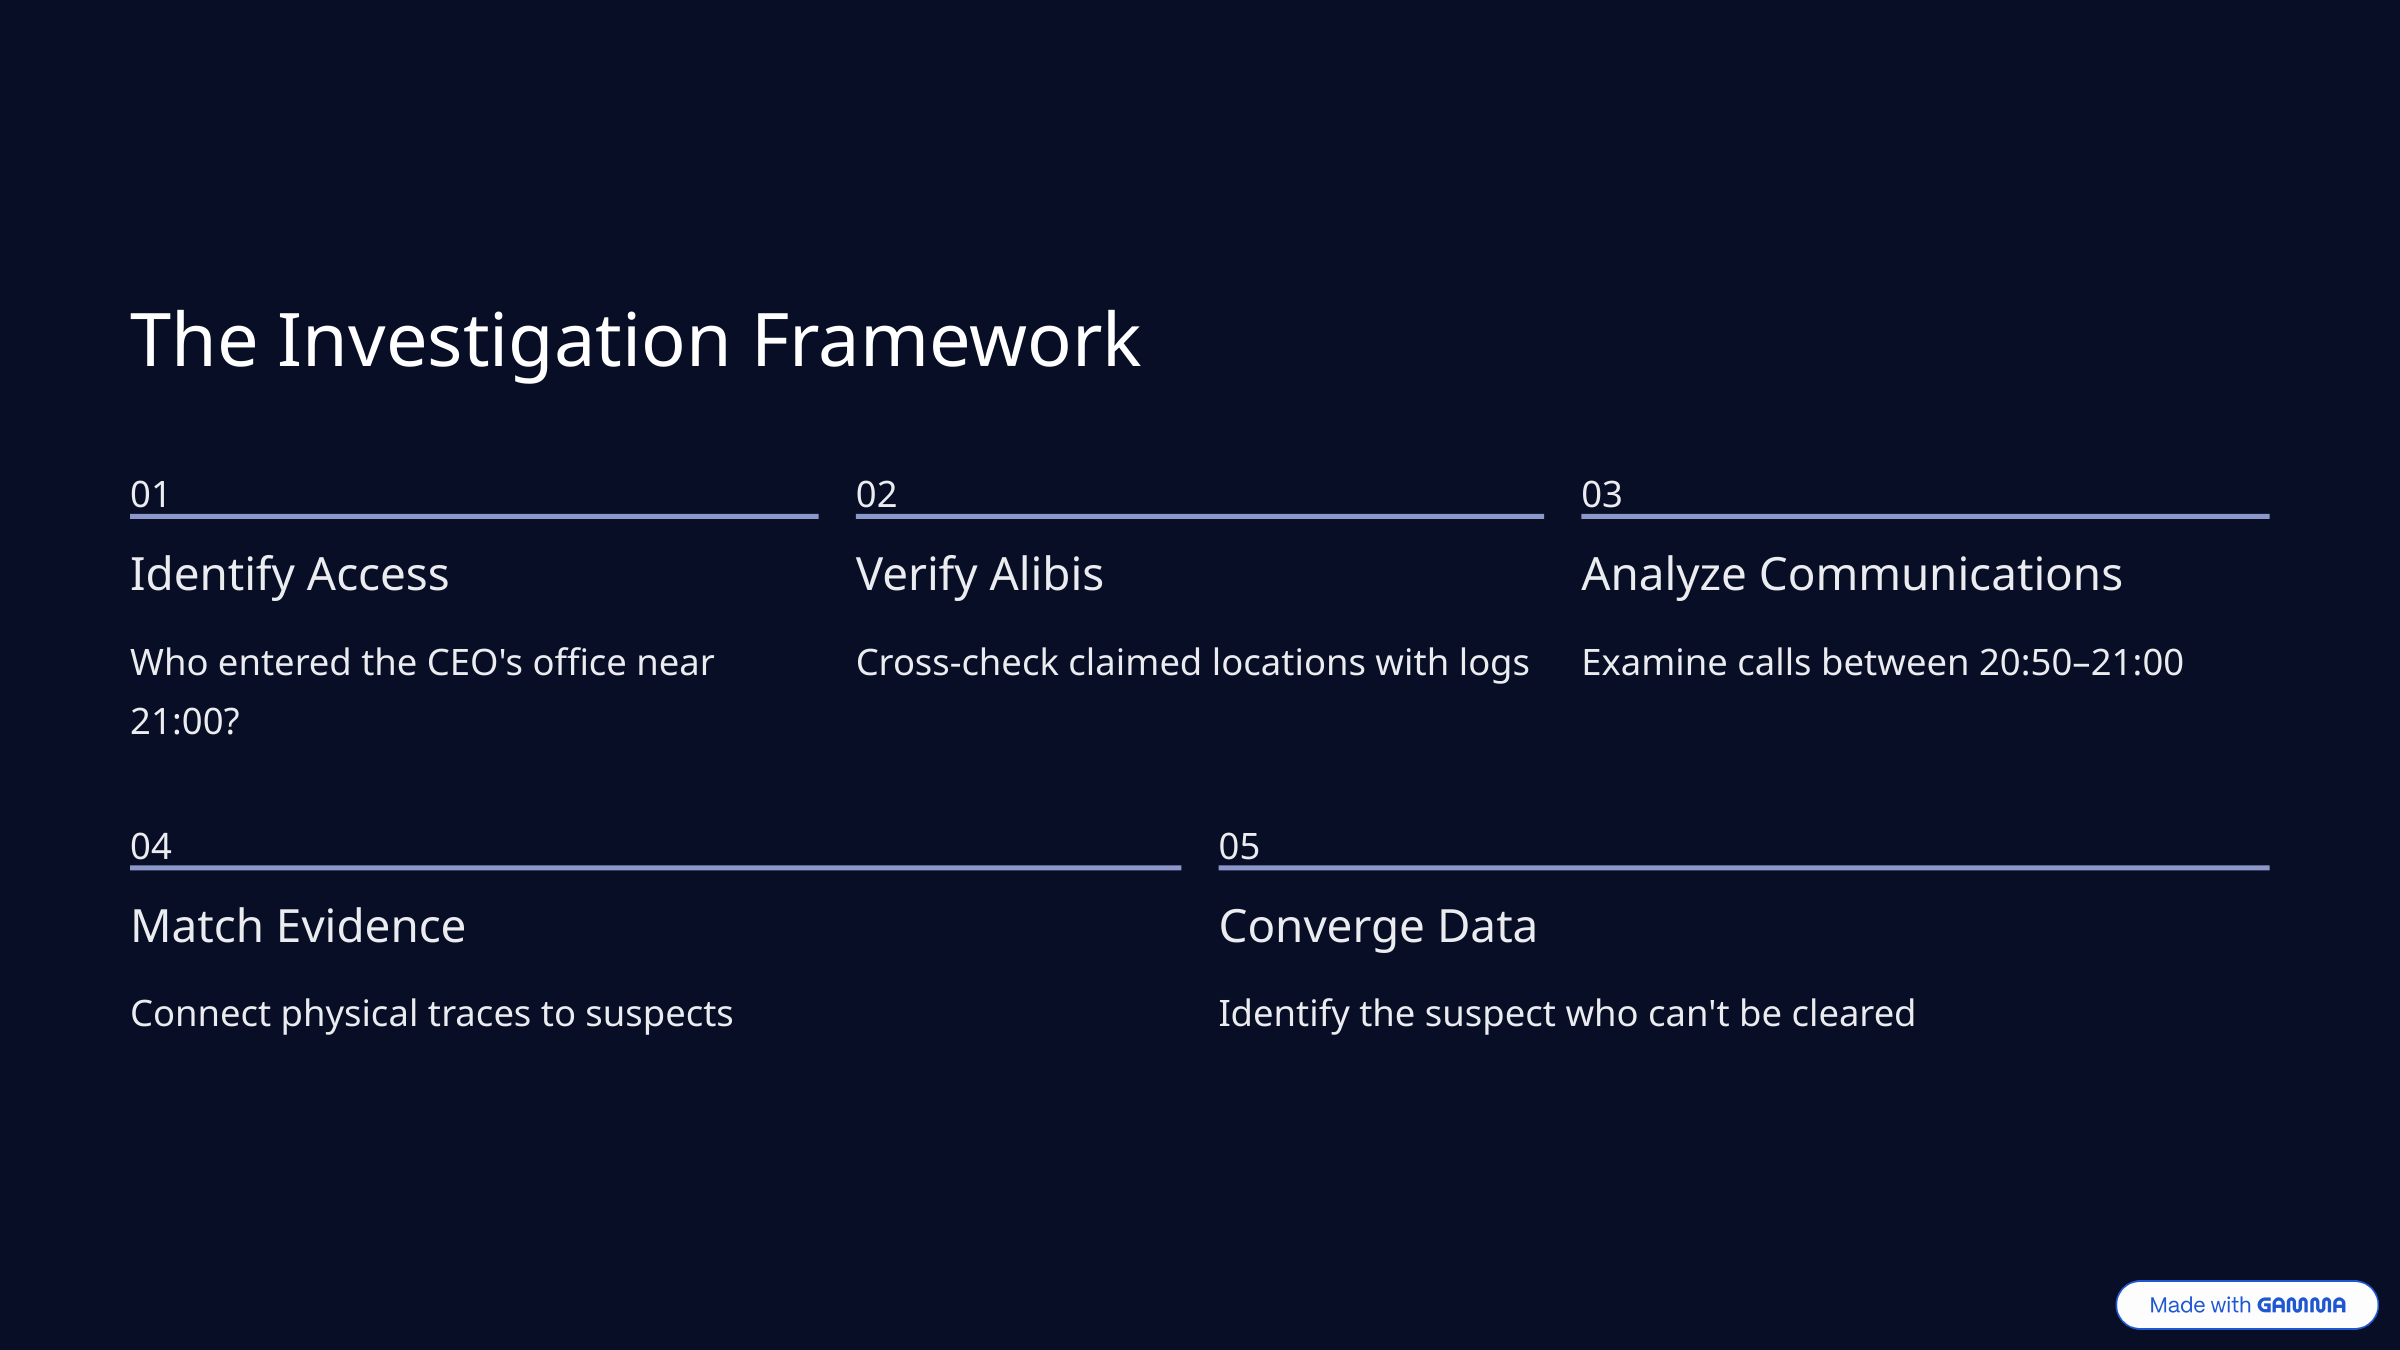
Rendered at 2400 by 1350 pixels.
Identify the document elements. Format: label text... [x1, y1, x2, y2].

text_box Who entered the CEO's office near 21:00? [130, 622, 819, 742]
text_box 05 [1218, 807, 1256, 854]
text_box [130, 865, 1182, 871]
text_box Connect physical traces to suspects [130, 974, 1182, 1034]
text_box The Investigation Framework [130, 288, 1181, 382]
text_box Identify the suspect who can't be cleared [1218, 974, 2270, 1034]
text_box Match Evidence [130, 893, 596, 952]
text_box [1218, 865, 2270, 871]
picture [2106, 1271, 2389, 1339]
text_box Verify Alibis [855, 542, 1321, 601]
text_box 03 [1581, 455, 1619, 503]
text_box Identify Access [130, 542, 596, 601]
text_box Analyze Communications [1581, 542, 2149, 601]
text_box 01 [130, 455, 168, 503]
text_box [130, 513, 819, 519]
text_box 04 [130, 807, 168, 854]
text_box [855, 513, 1545, 519]
text_box Cross-check claimed locations with logs [855, 622, 1545, 742]
text_box [1581, 513, 2270, 519]
text_box 02 [855, 455, 893, 503]
text_box Converge Data [1218, 893, 1684, 952]
text_box Examine calls between 20:50–21:00 [1581, 622, 2270, 683]
